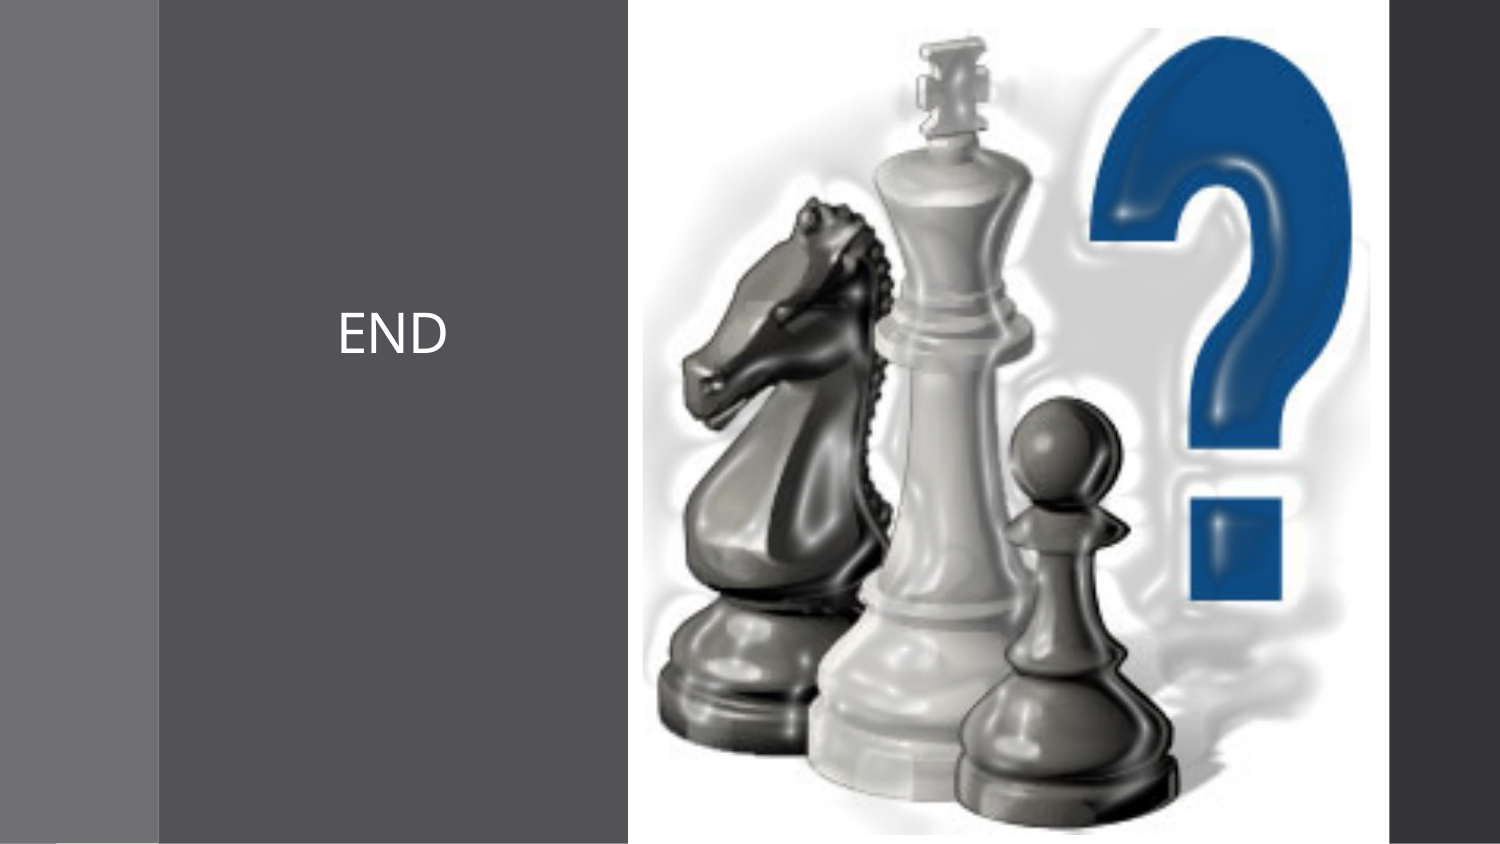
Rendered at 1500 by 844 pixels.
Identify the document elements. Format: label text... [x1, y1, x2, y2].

text_box [0, 0, 159, 844]
title END [186, 28, 600, 646]
picture [642, 27, 1371, 836]
text_box [159, 0, 629, 844]
